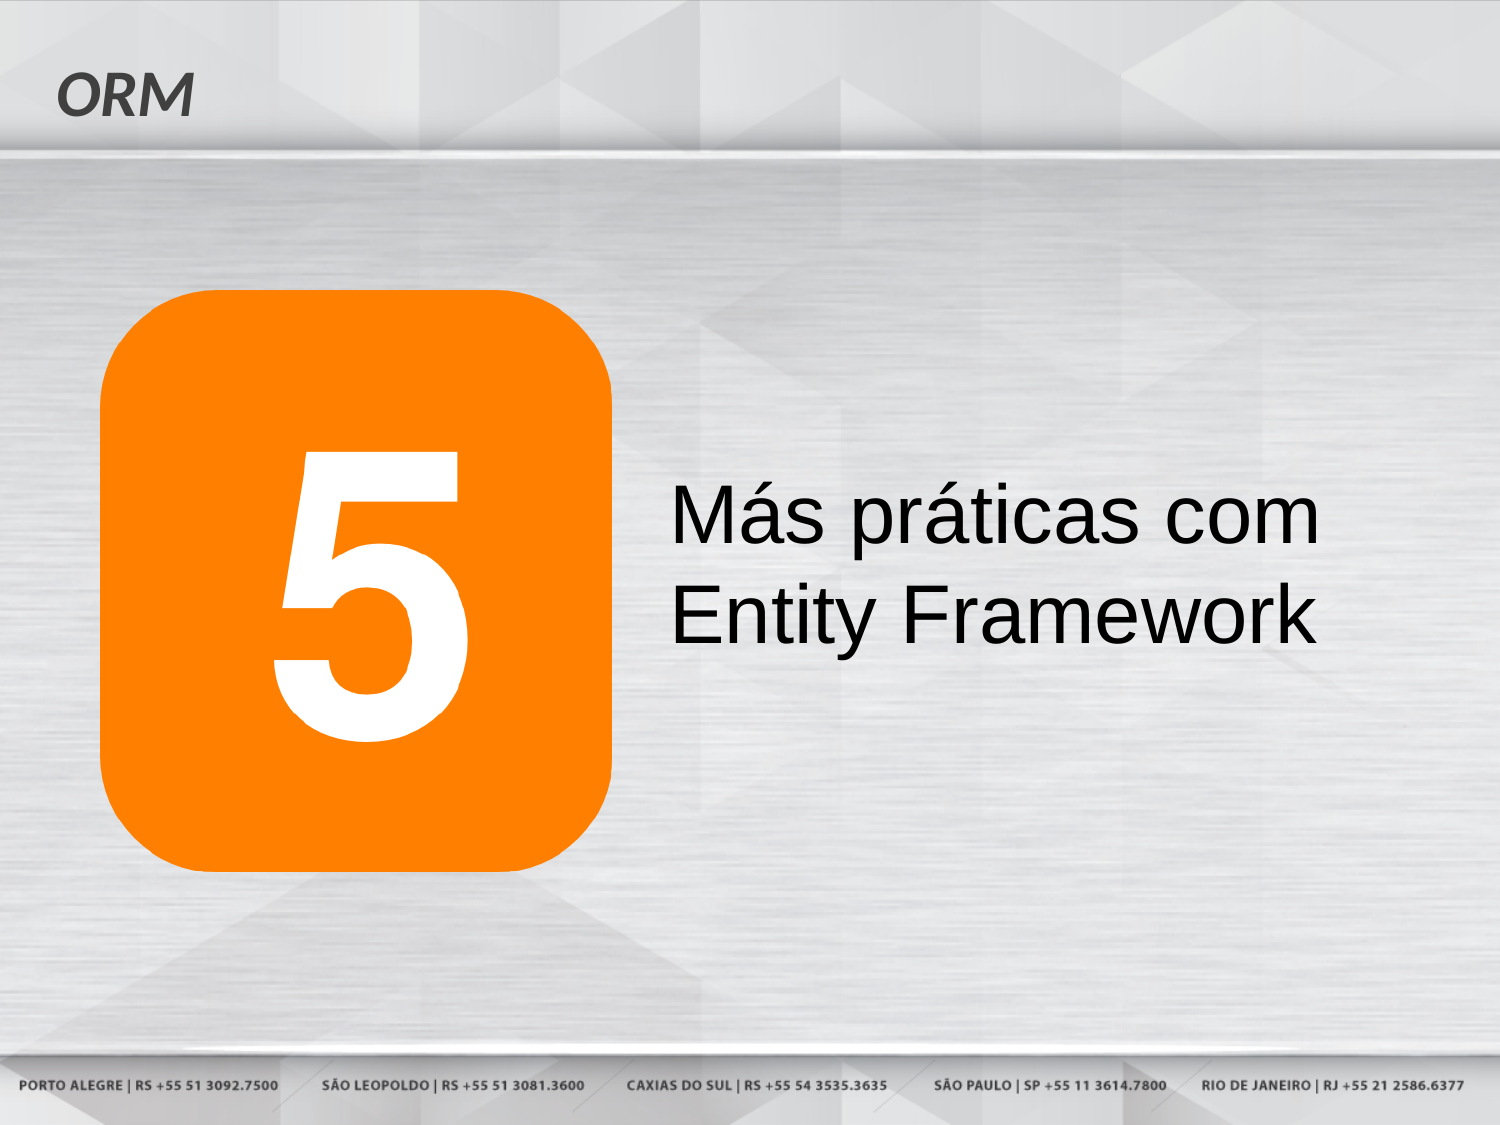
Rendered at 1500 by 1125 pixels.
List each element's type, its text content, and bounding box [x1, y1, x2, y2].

text_box Más práticas com Entity Framework [654, 452, 1361, 668]
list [100, 290, 613, 873]
title ORM [41, 30, 1459, 138]
picture [0, 0, 1500, 1125]
